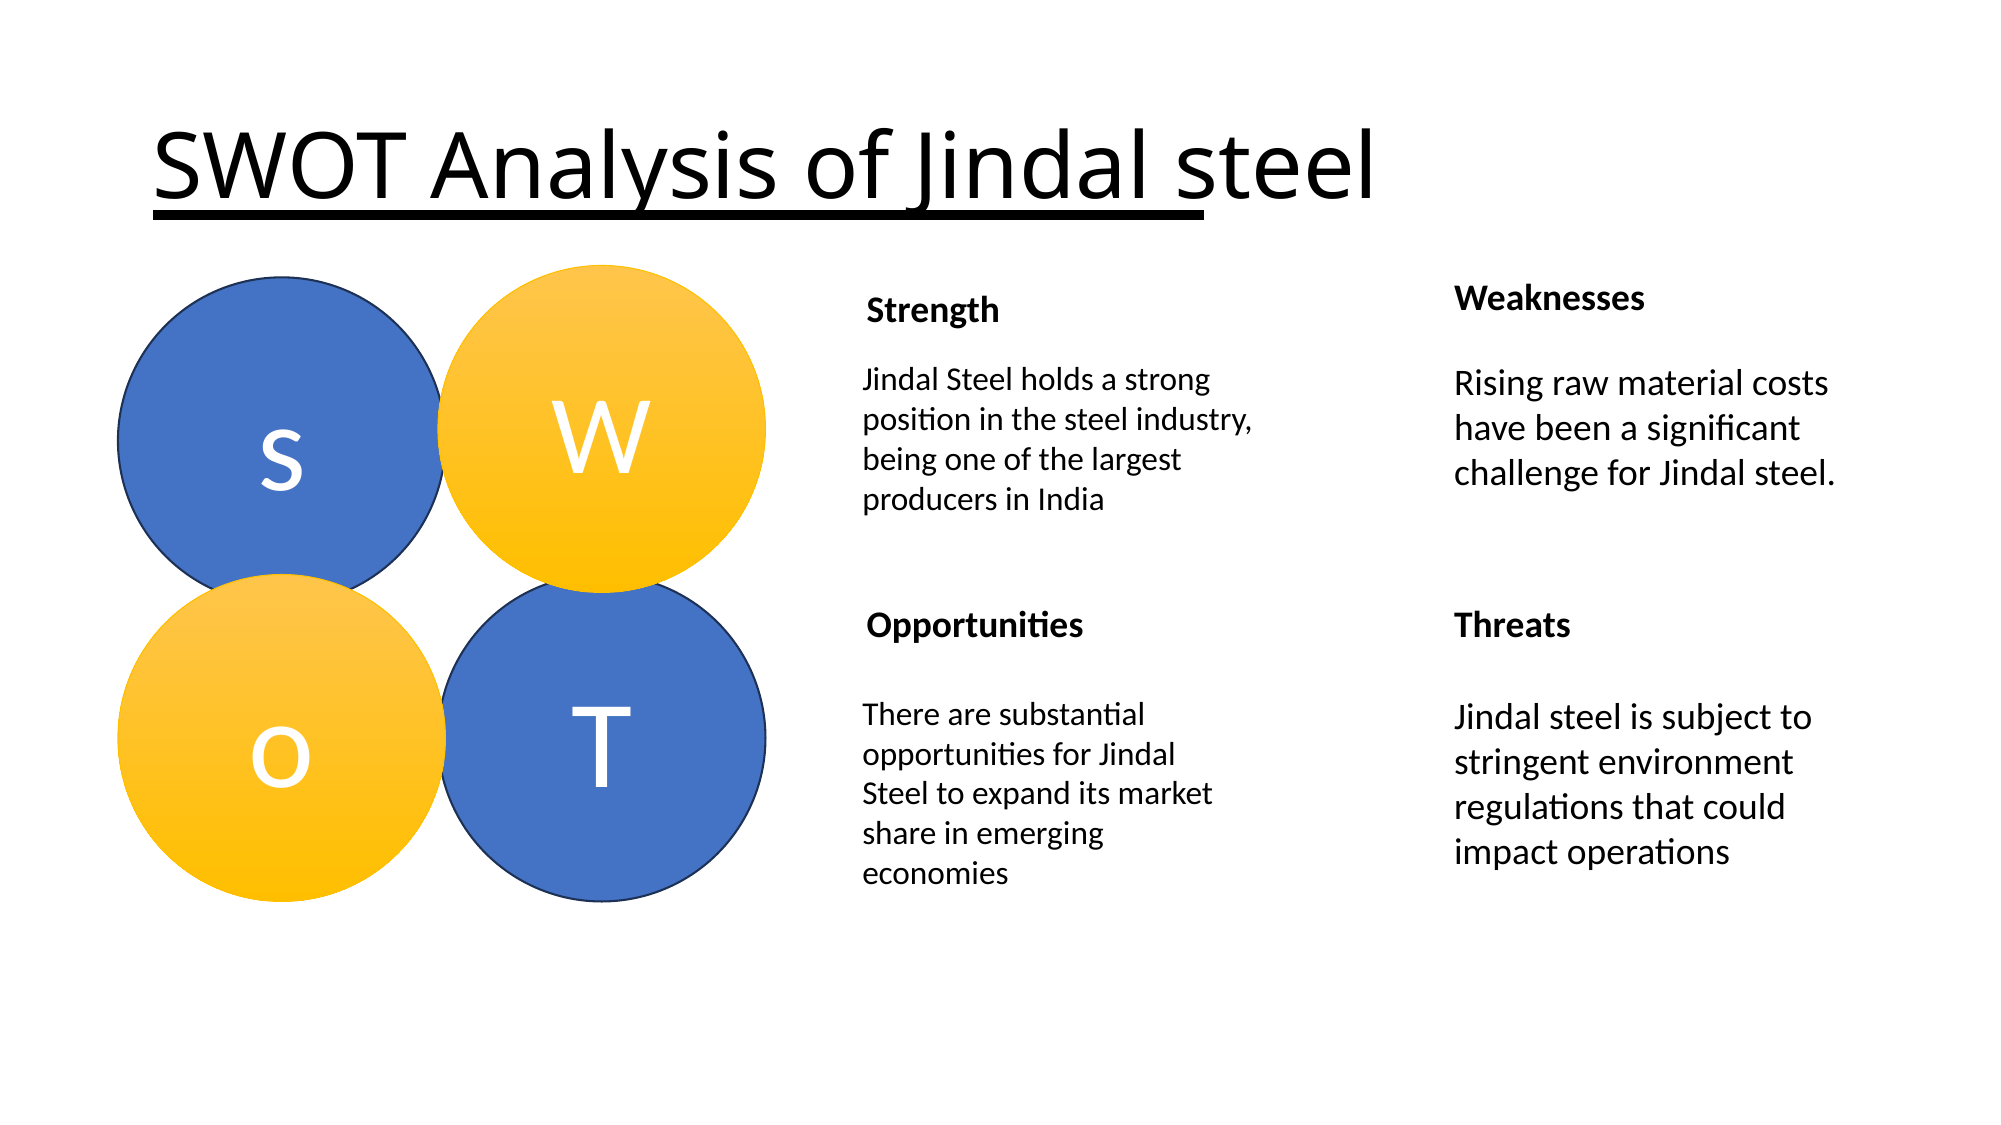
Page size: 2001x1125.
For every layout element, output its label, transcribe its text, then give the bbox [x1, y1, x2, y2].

text_box Jindal Steel holds a strong position in the steel industry, being one of the largest producers in India [847, 350, 1290, 525]
text_box There are substantial opportunities for Jindal Steel to expand its market share in emerging economies [847, 684, 1230, 899]
text_box o [117, 573, 446, 903]
text_box Weaknesses [1439, 265, 1882, 326]
text_box Opportunities [851, 592, 1203, 653]
text_box [153, 210, 1204, 220]
title SWOT Analysis of Jindal steel [137, 59, 1863, 278]
text_box Jindal steel is subject to stringent environment regulations that could impact operations [1439, 684, 1882, 880]
text_box Threats [1439, 592, 1791, 653]
text_box T [441, 583, 767, 903]
text_box s [116, 276, 443, 590]
text_box Rising raw material costs have been a significant challenge for Jindal steel. [1439, 350, 1882, 545]
text_box Strength [851, 277, 1037, 337]
text_box W [437, 264, 767, 593]
